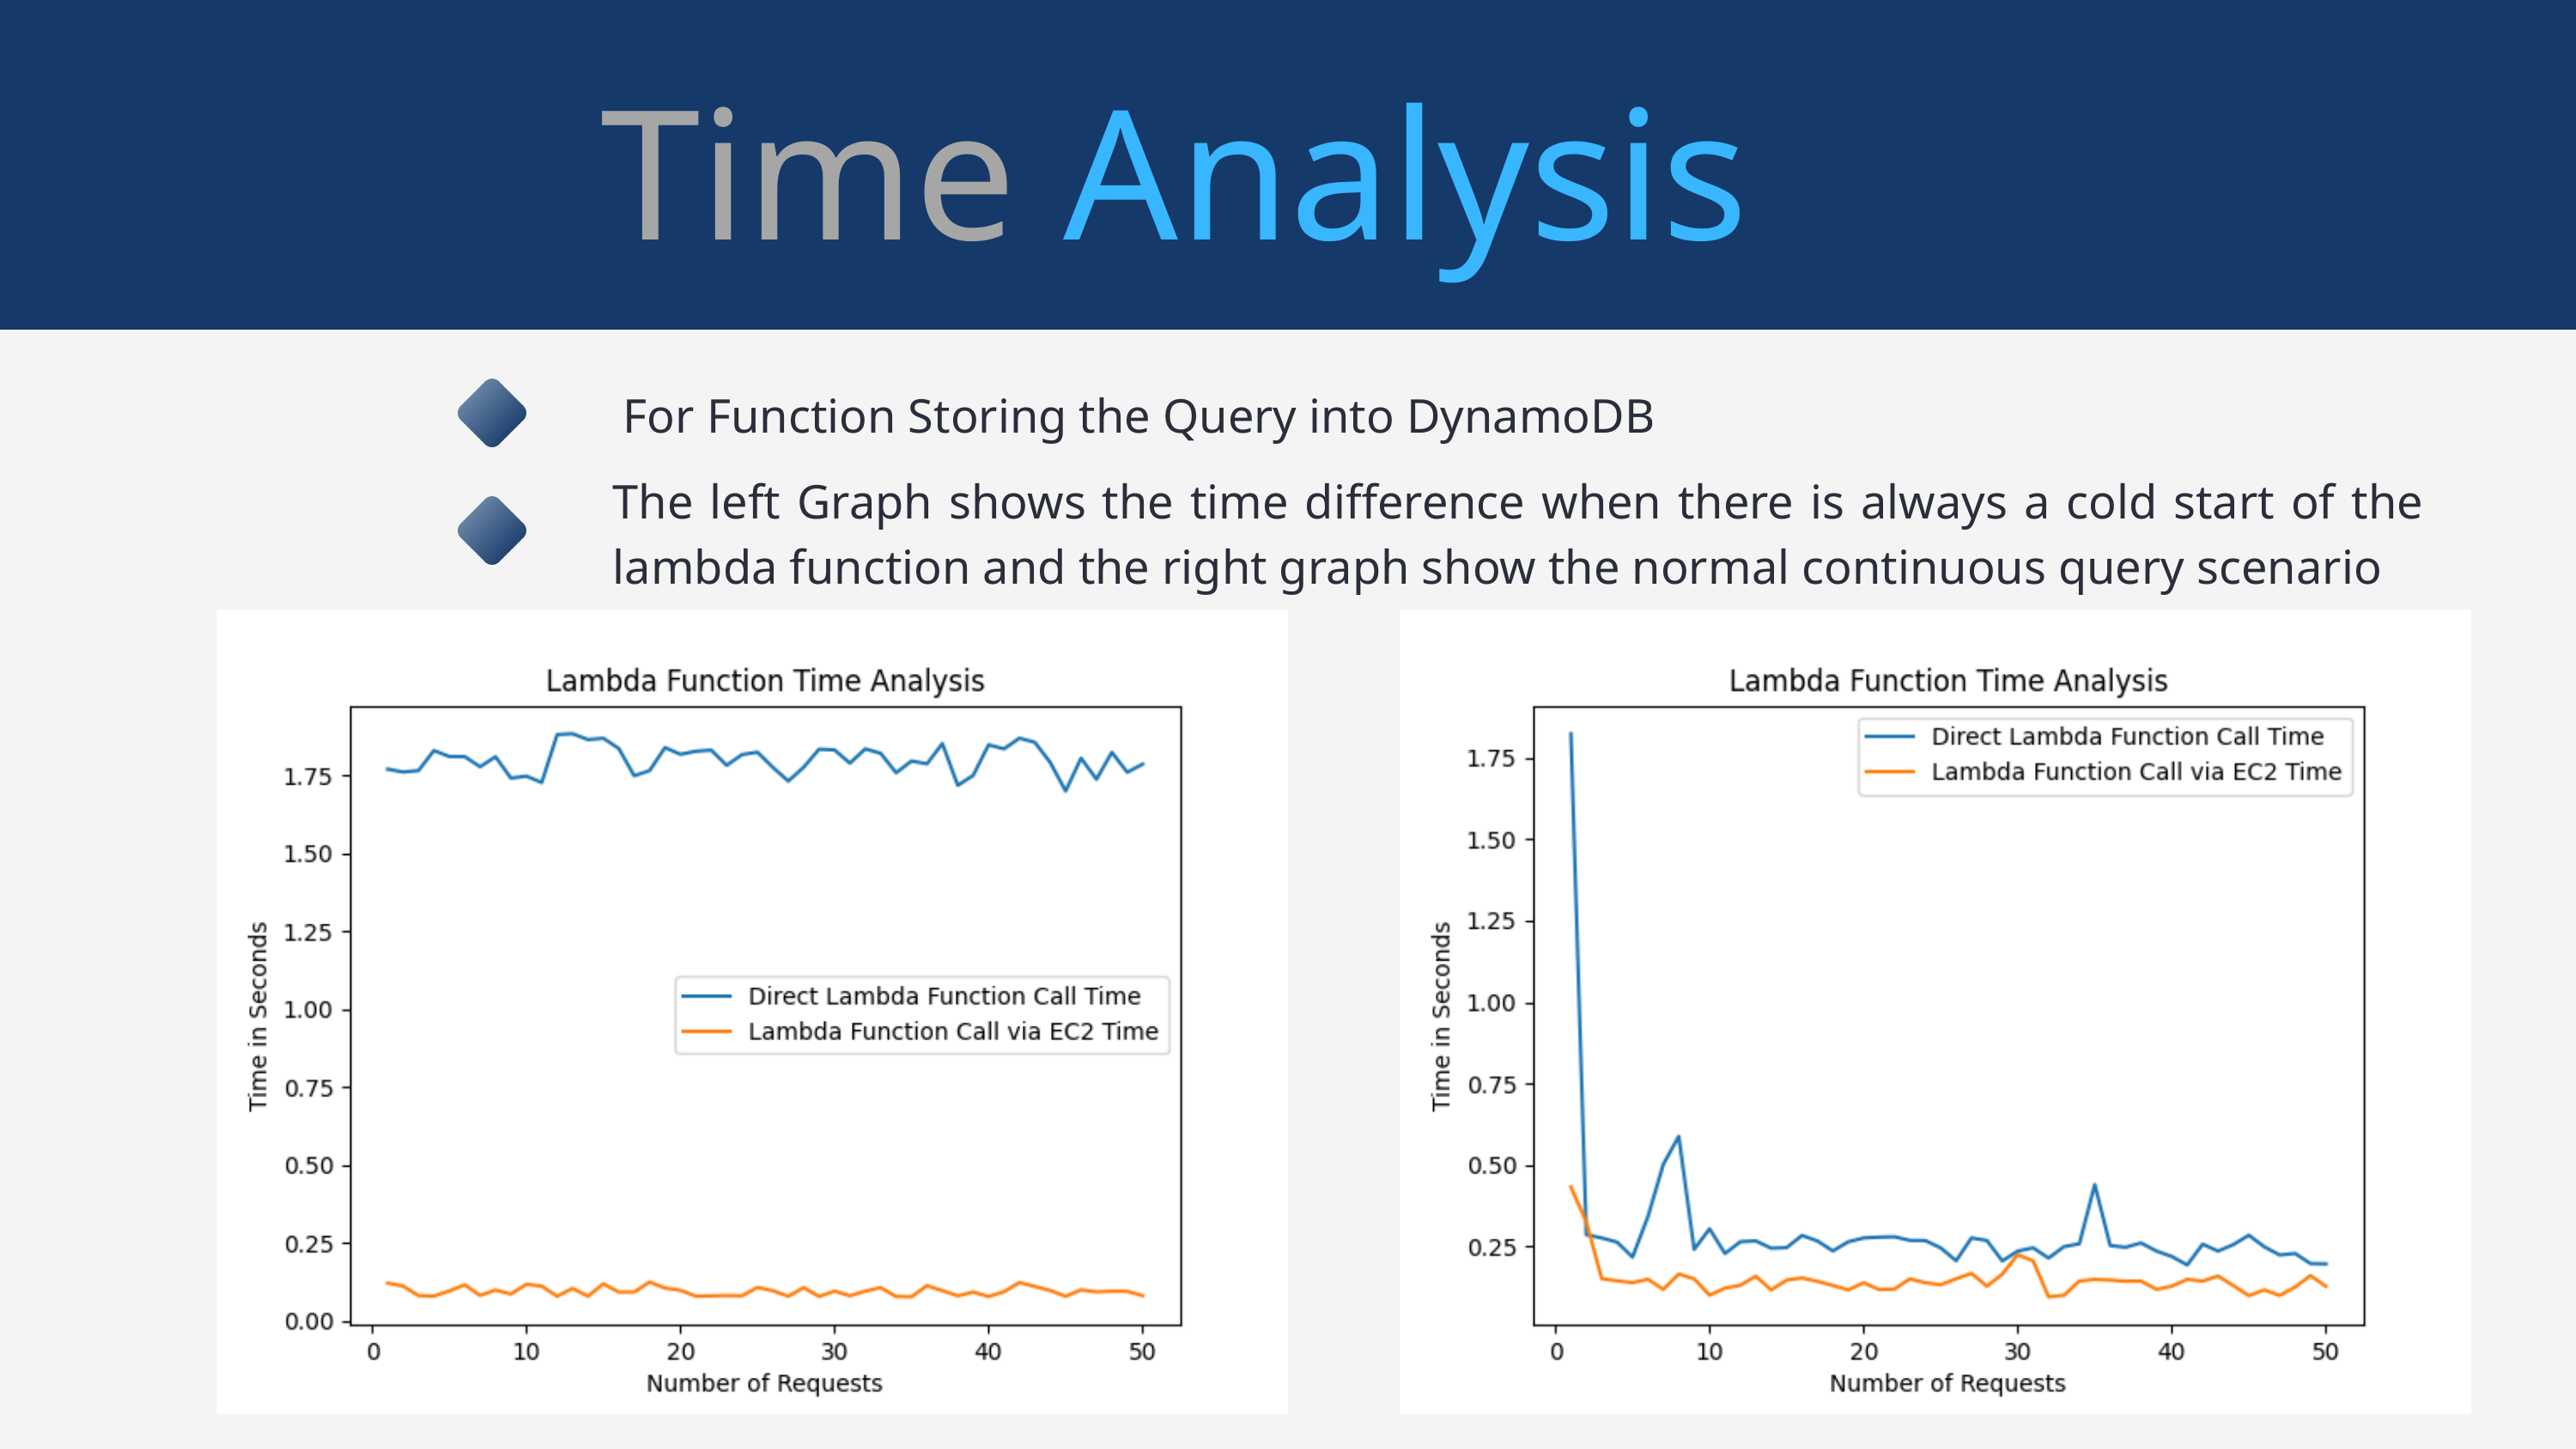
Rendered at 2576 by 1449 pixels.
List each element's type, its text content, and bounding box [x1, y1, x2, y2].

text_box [0, 0, 2576, 330]
text_box [216, 609, 1289, 1414]
text_box For Function Storing the Query into DynamoDB [623, 377, 2129, 443]
text_box [1400, 609, 2471, 1414]
text_box [457, 378, 527, 448]
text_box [457, 469, 2427, 590]
